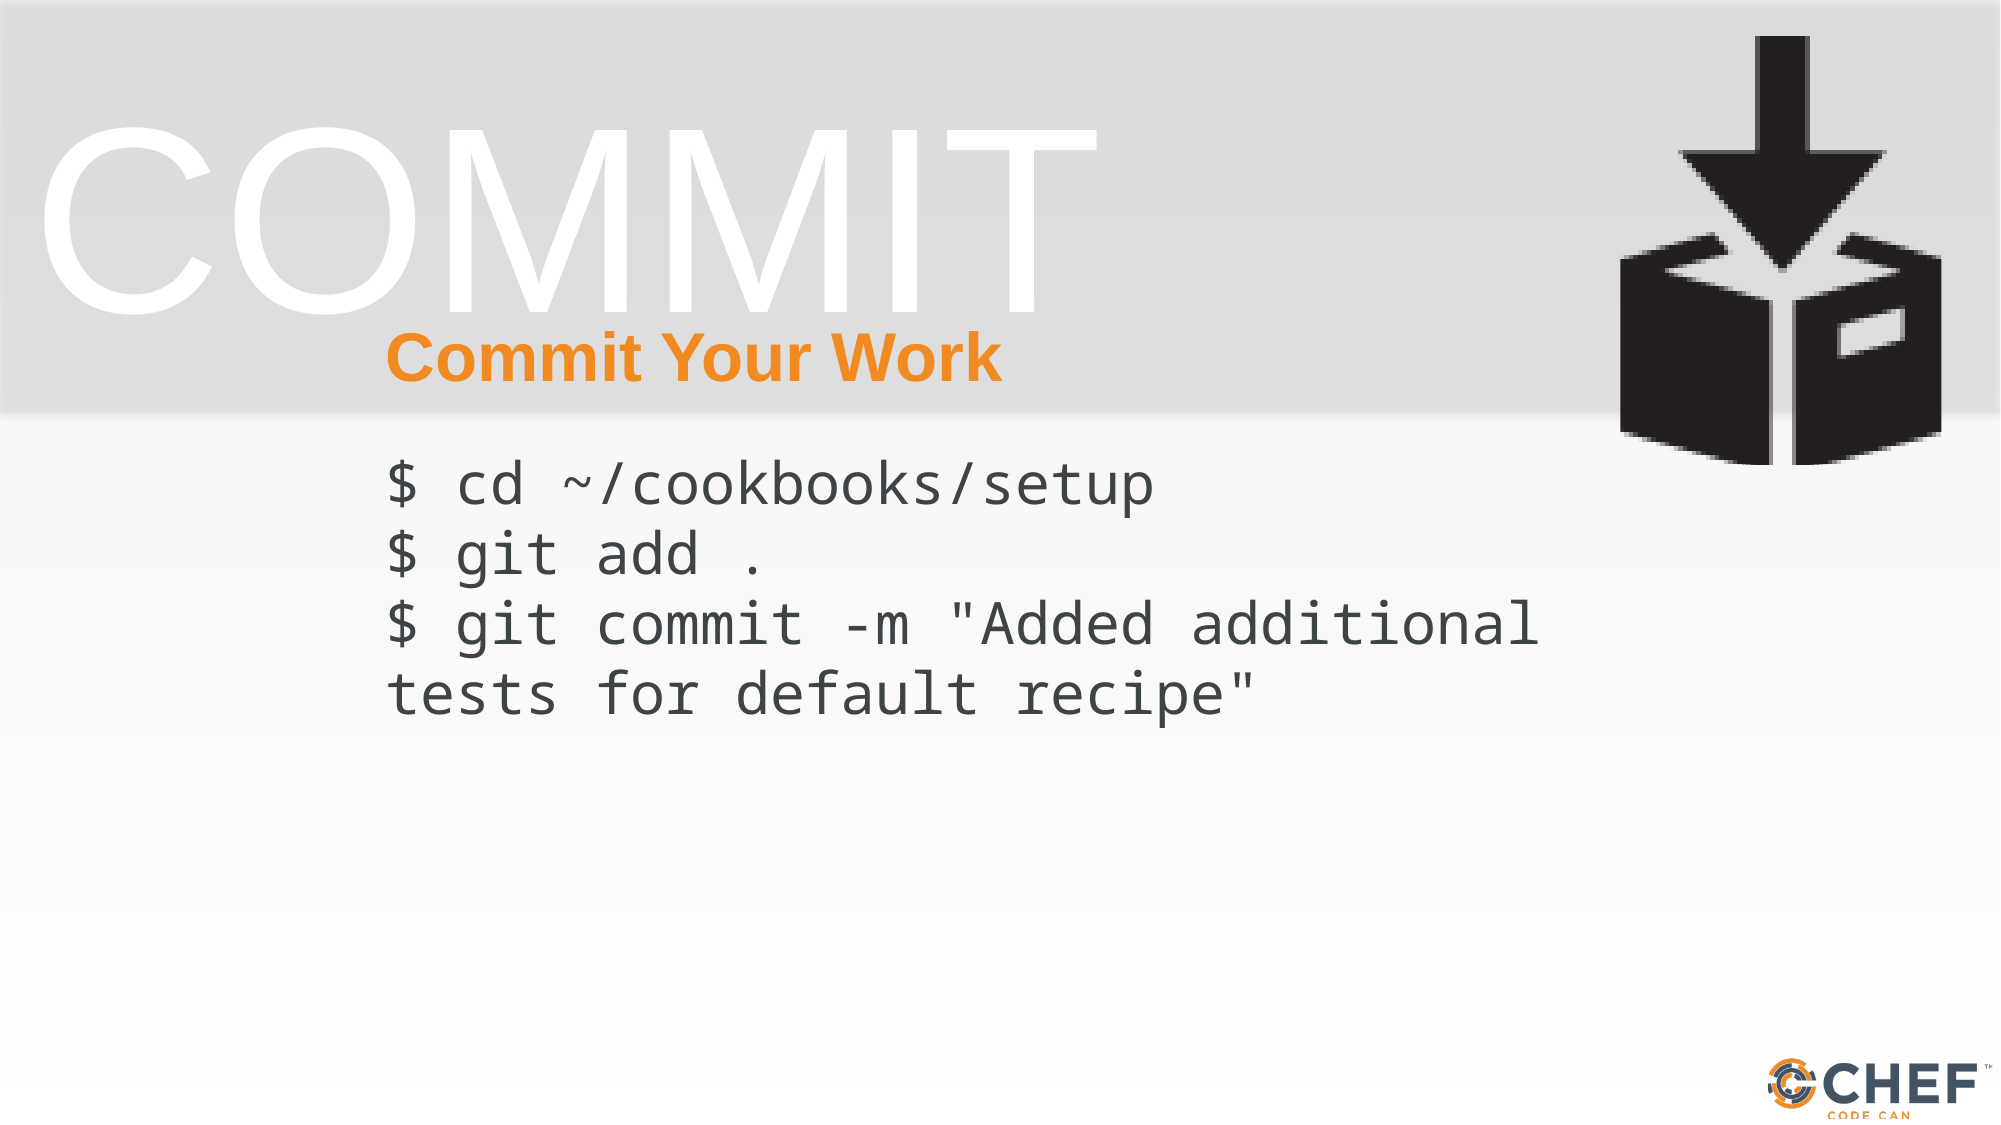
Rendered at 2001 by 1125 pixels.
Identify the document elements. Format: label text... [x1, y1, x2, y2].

title Commit Your Work [370, 307, 1721, 412]
subtitle $ cd ~/cookbooks/setup $ git add . $ git commit -m "Added additional tests for default recipe" [370, 431, 1721, 844]
